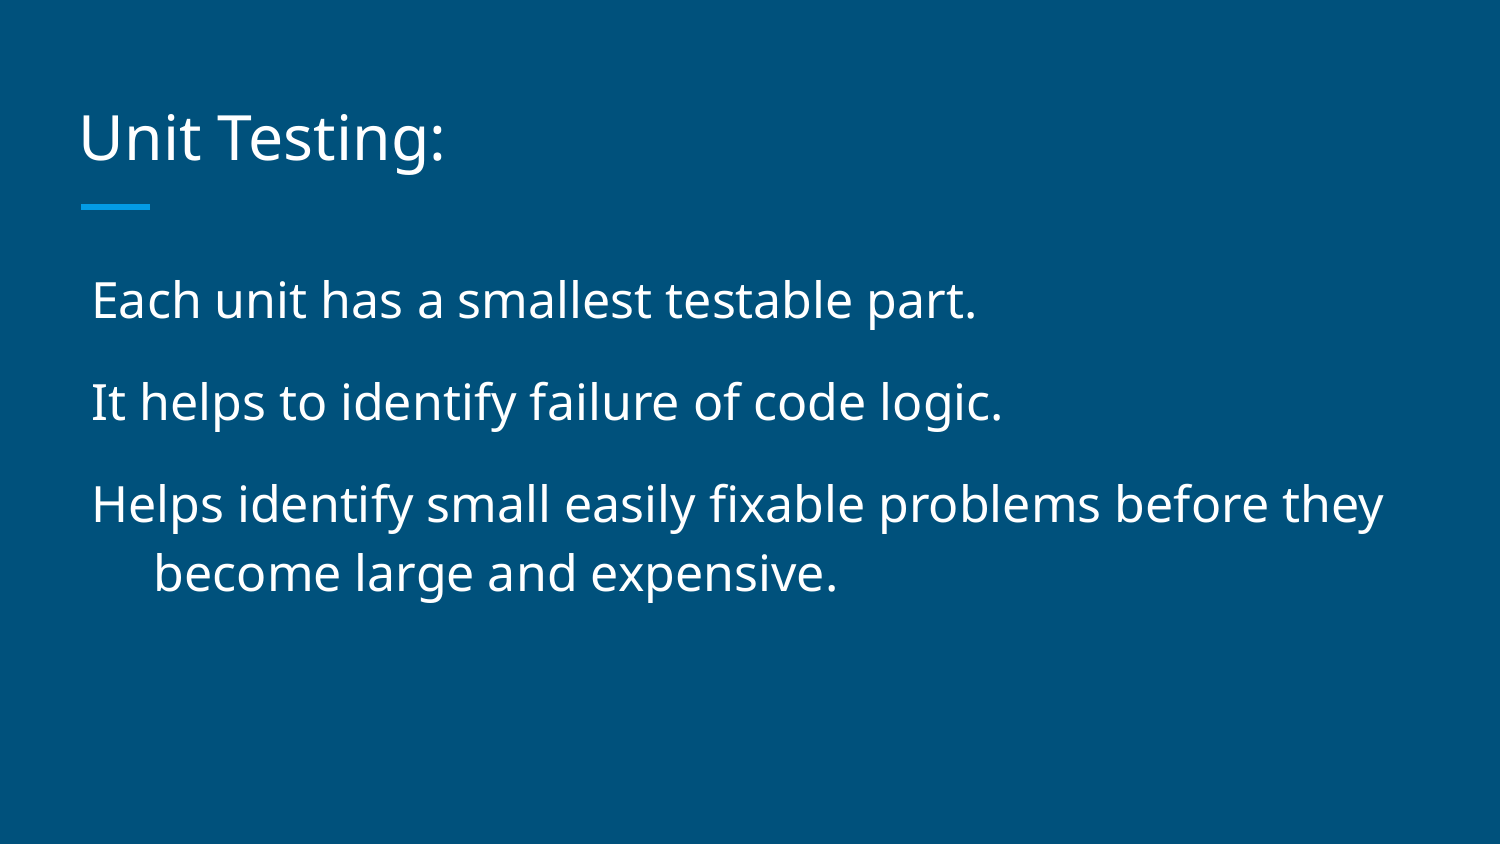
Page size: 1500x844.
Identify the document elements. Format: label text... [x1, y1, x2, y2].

list Each unit has a smallest testable part. It helps to identify failure of code logic. Helps identify small easily fixable problems before they become large and expensive. [63, 244, 1437, 750]
title Unit Testing: [63, 75, 1437, 188]
